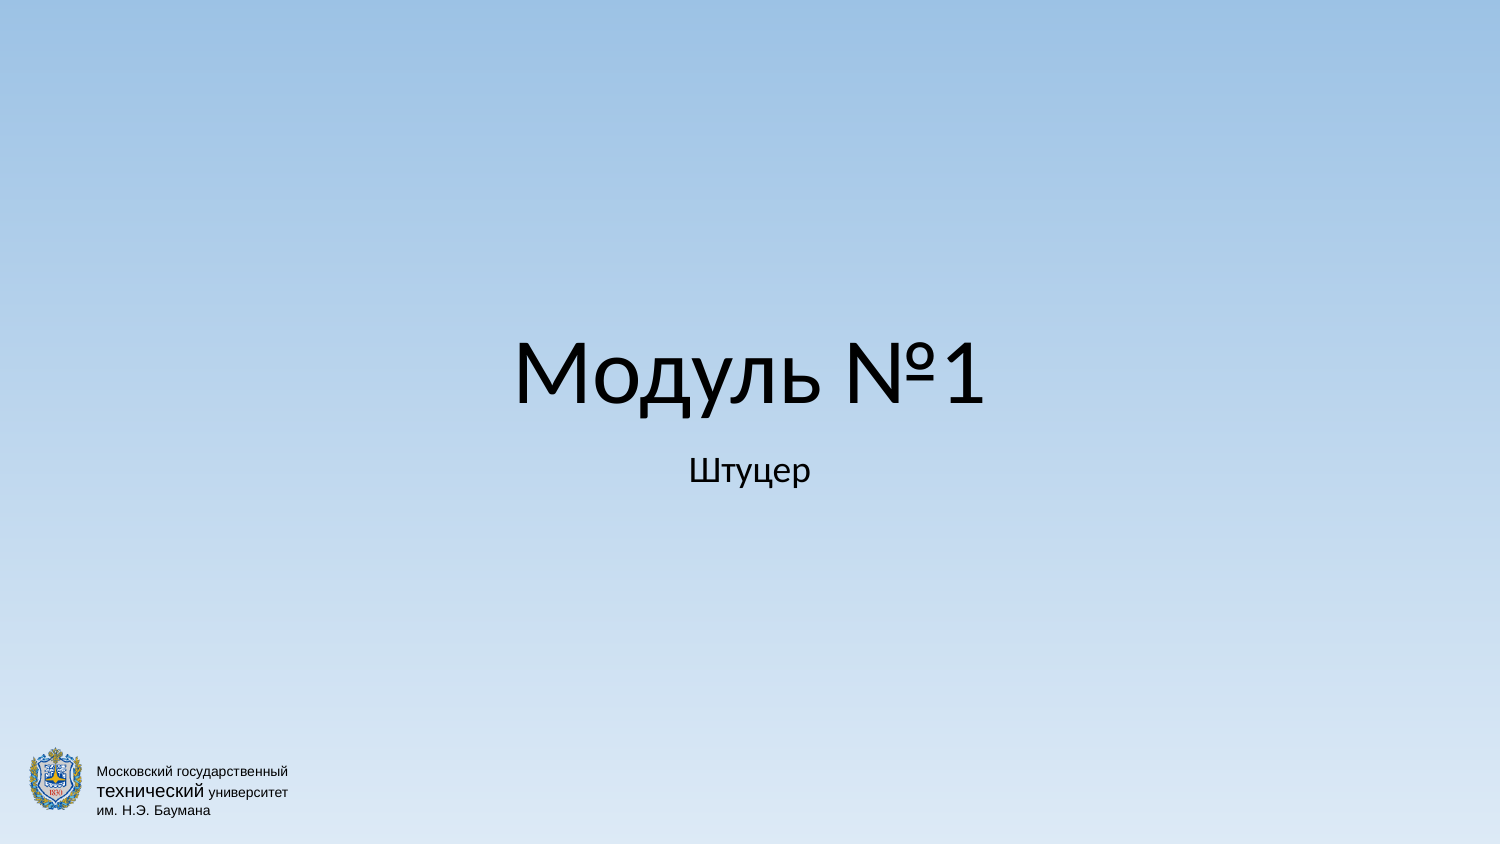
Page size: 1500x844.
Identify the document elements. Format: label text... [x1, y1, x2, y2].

picture [29, 747, 82, 810]
subtitle Штуцер [187, 443, 1313, 647]
title Модуль №1 [187, 138, 1313, 432]
